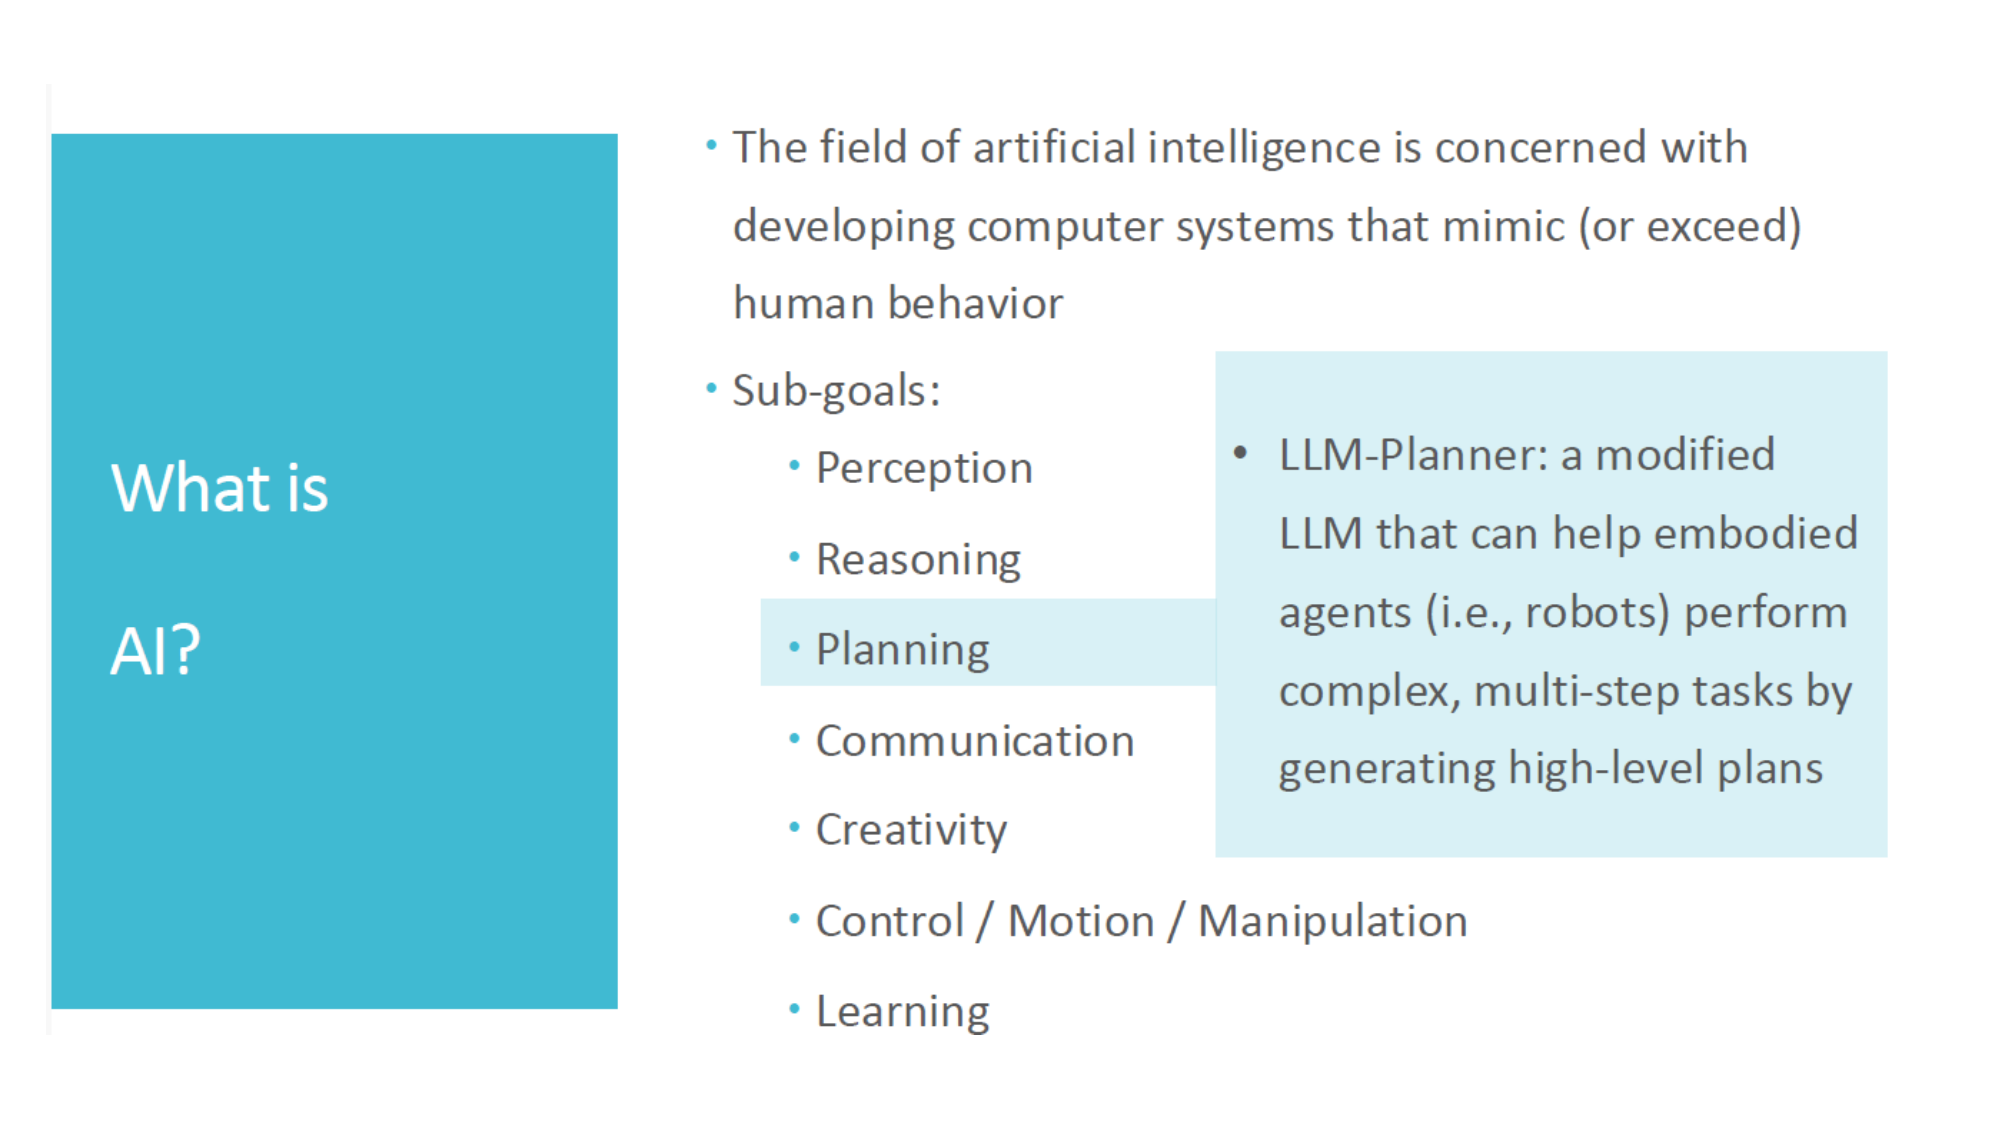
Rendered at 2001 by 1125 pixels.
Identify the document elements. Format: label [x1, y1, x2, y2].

picture [46, 83, 1968, 1035]
